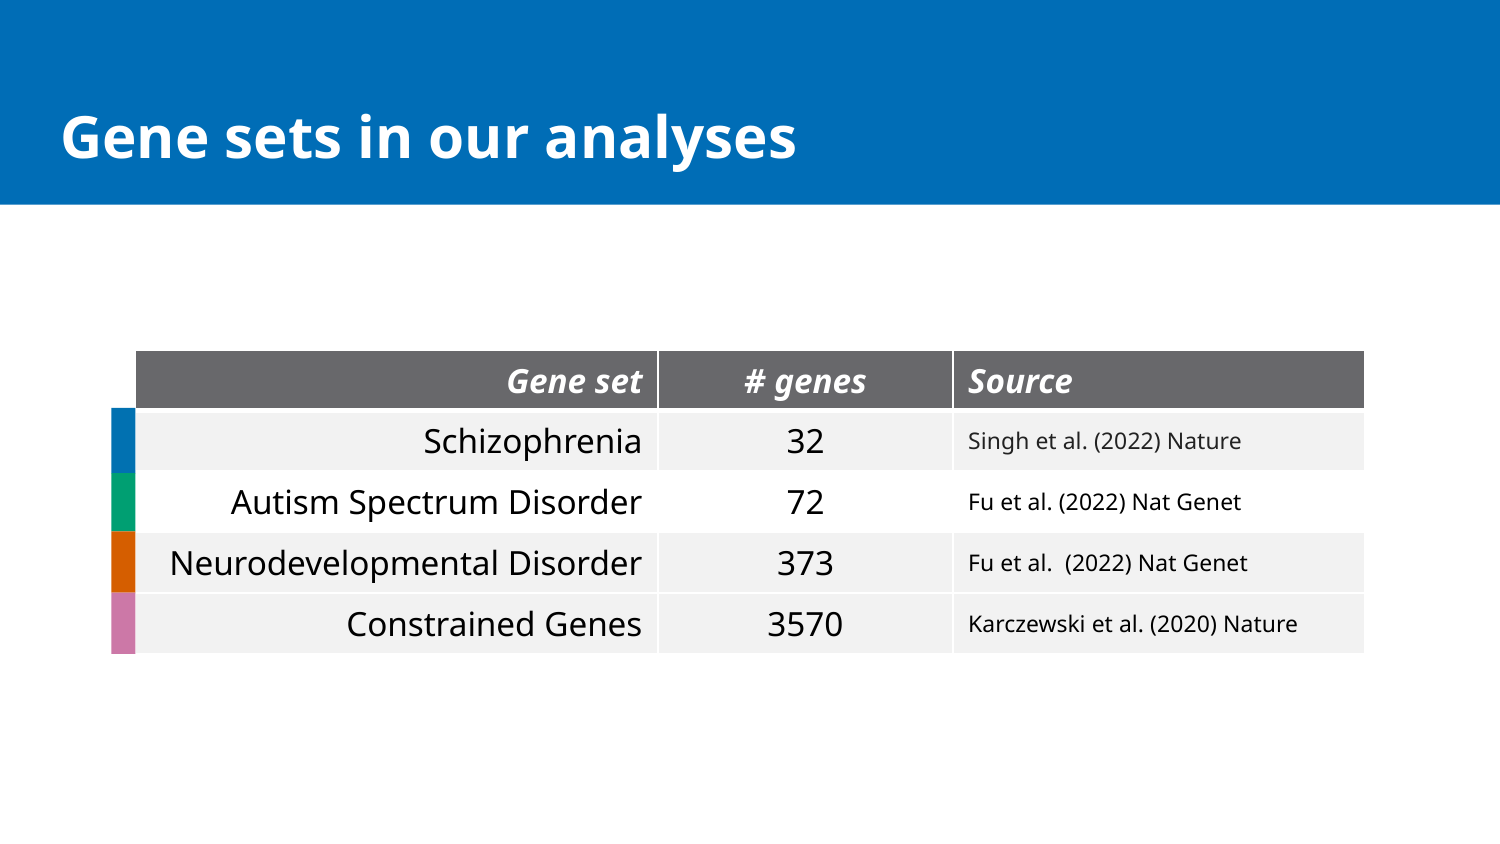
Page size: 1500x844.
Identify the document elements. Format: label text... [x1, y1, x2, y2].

table_cell 32 [659, 413, 952, 470]
table_cell Autism Spectrum Disorder [141, 472, 657, 531]
table_cell Singh et al. (2022) Nature [954, 413, 1364, 470]
title Gene sets in our analyses [45, 40, 1455, 186]
table_cell Fu et al. (2022) Nat Genet [954, 533, 1364, 592]
table_cell Neurodevelopmental Disorder [141, 533, 657, 592]
table_header # genes [659, 351, 952, 408]
table_cell 373 [659, 533, 952, 592]
table_cell 3570 [659, 594, 952, 653]
table_cell Constrained Genes [141, 594, 657, 653]
table_cell Schizophrenia [141, 413, 657, 470]
table_cell 72 [659, 472, 952, 531]
table_header Gene set [136, 351, 657, 408]
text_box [111, 407, 136, 655]
table_header Source [954, 351, 1364, 408]
table_cell Fu et al. (2022) Nat Genet [954, 472, 1364, 531]
table_cell Karczewski et al. (2020) Nature [954, 594, 1364, 653]
